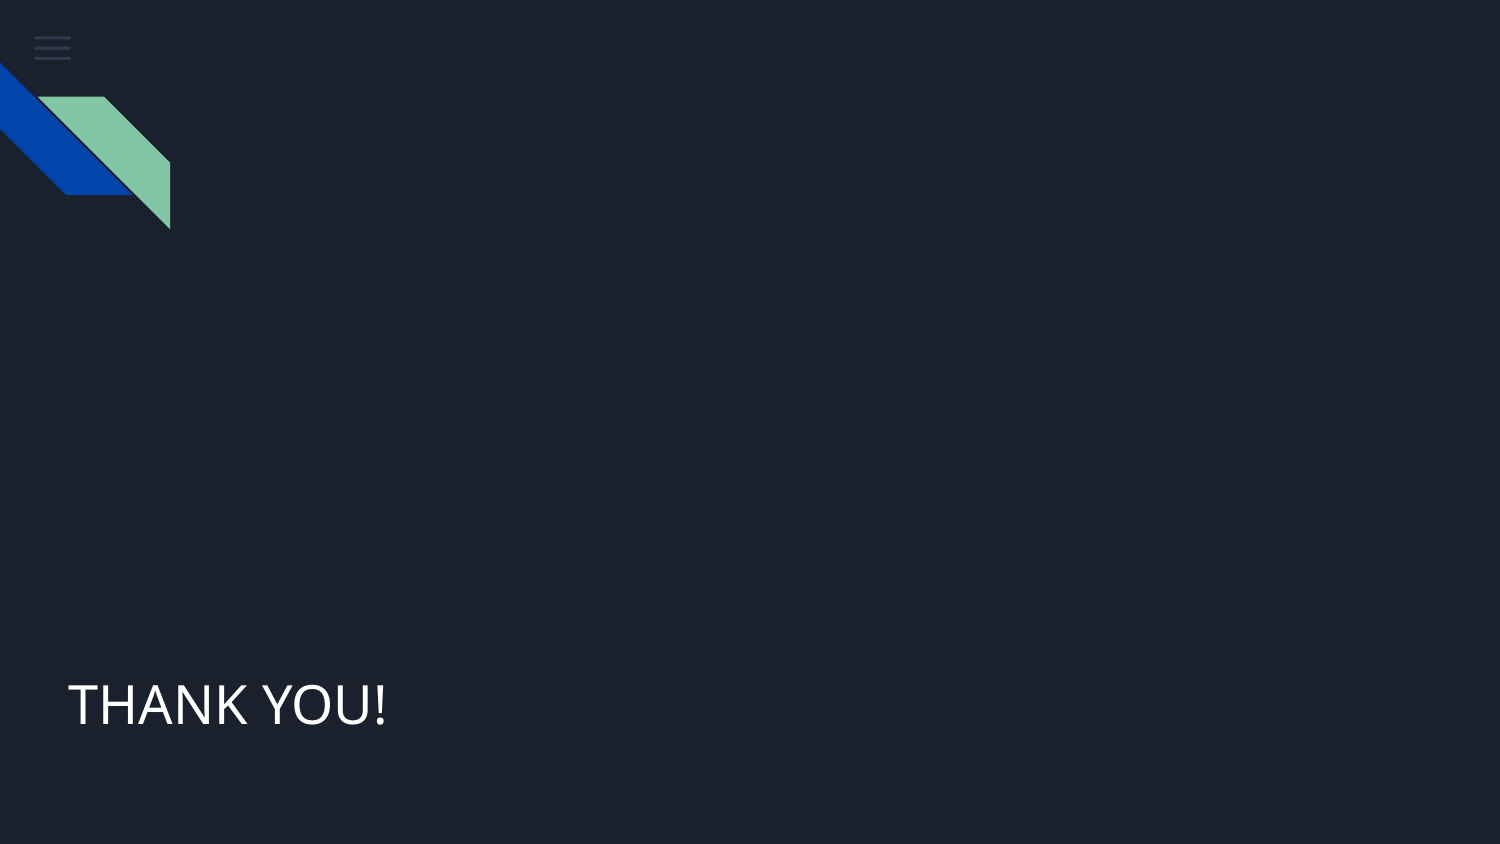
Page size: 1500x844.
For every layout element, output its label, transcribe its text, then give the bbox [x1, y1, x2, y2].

title THANK YOU! [53, 654, 471, 805]
